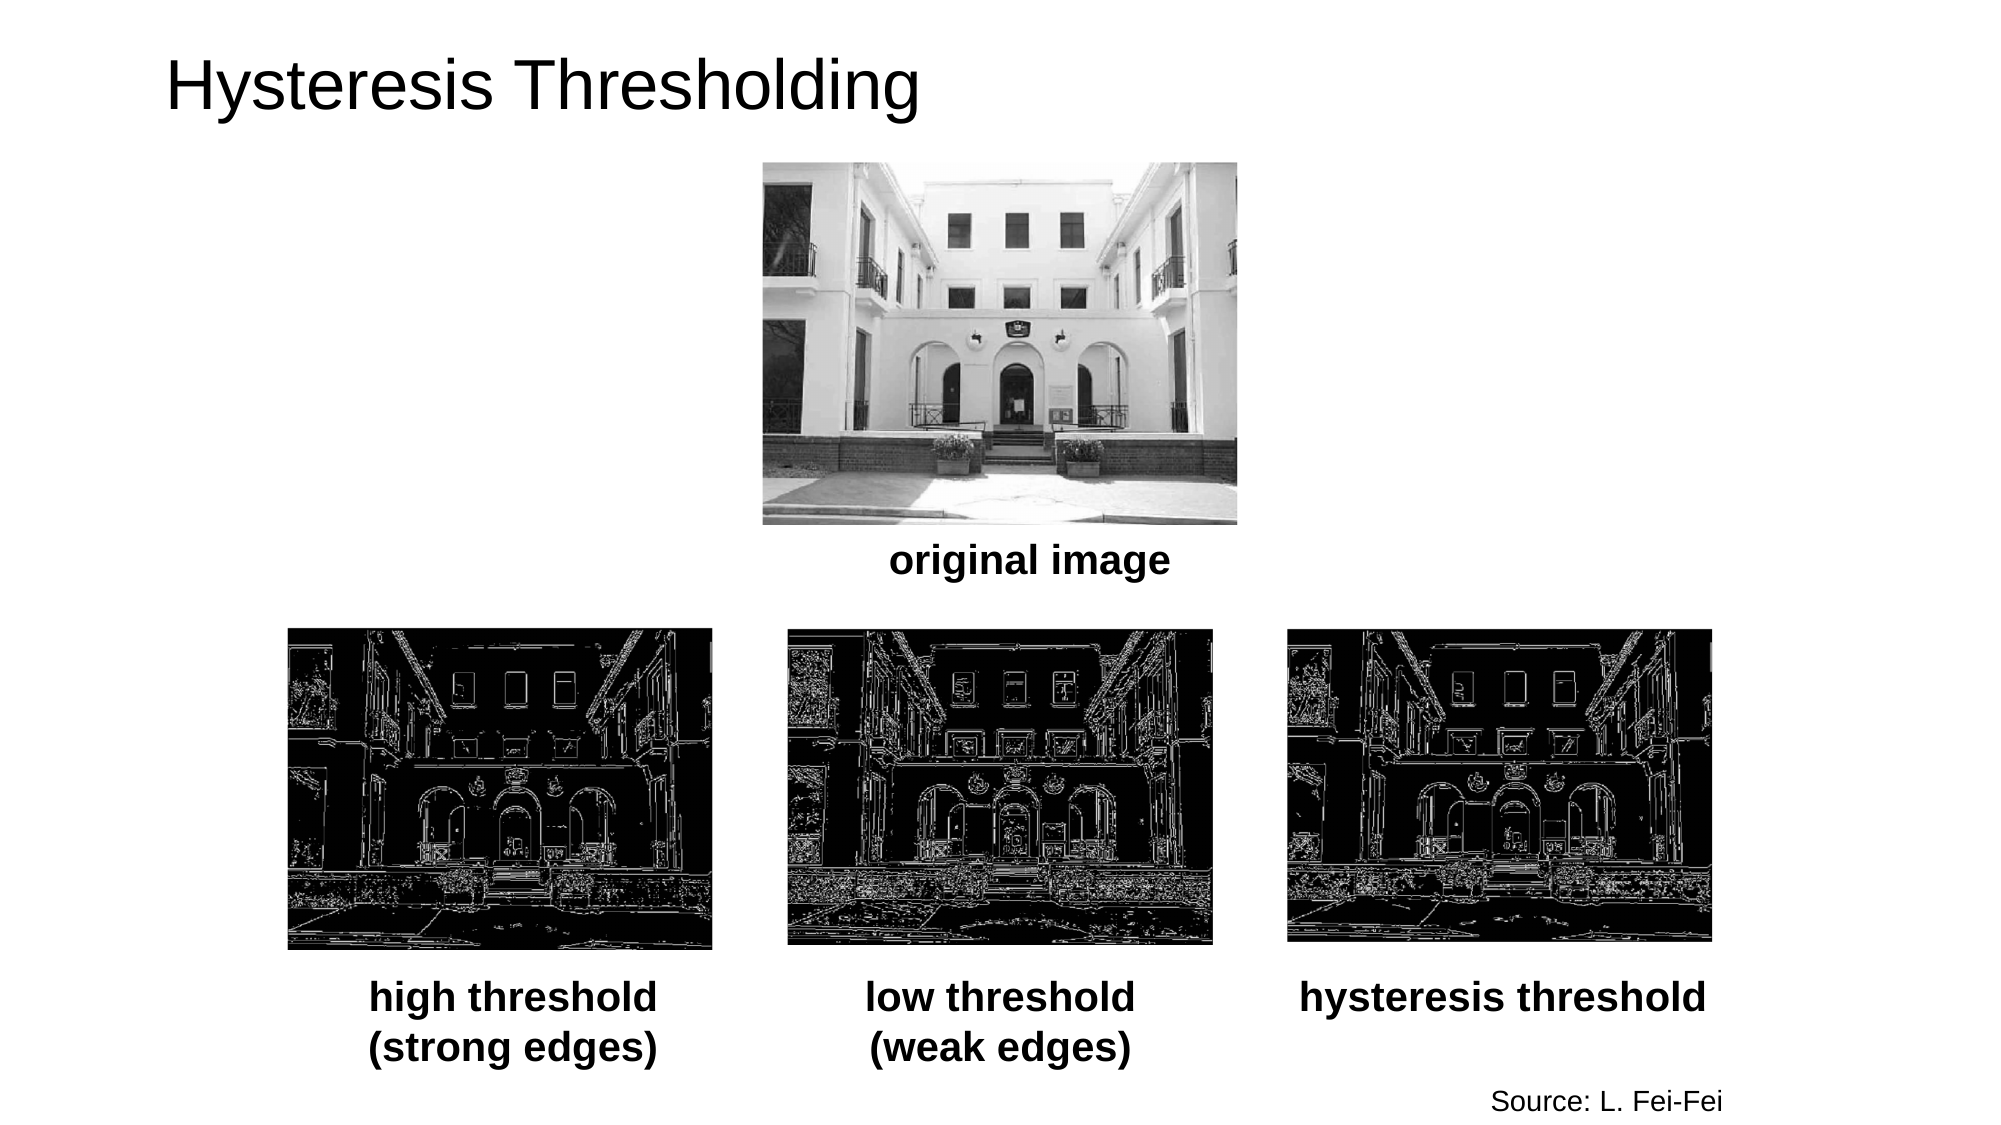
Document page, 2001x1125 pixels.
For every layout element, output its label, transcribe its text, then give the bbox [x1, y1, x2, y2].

text_box original image [1180, 525, 1187, 590]
text_box Source: L. Fei-Fei [1475, 1074, 1738, 1125]
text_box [787, 627, 1213, 1079]
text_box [1281, 627, 1725, 1029]
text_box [287, 627, 713, 1079]
title Hysteresis Thresholding [149, 12, 1851, 151]
picture [818, 105, 1182, 582]
